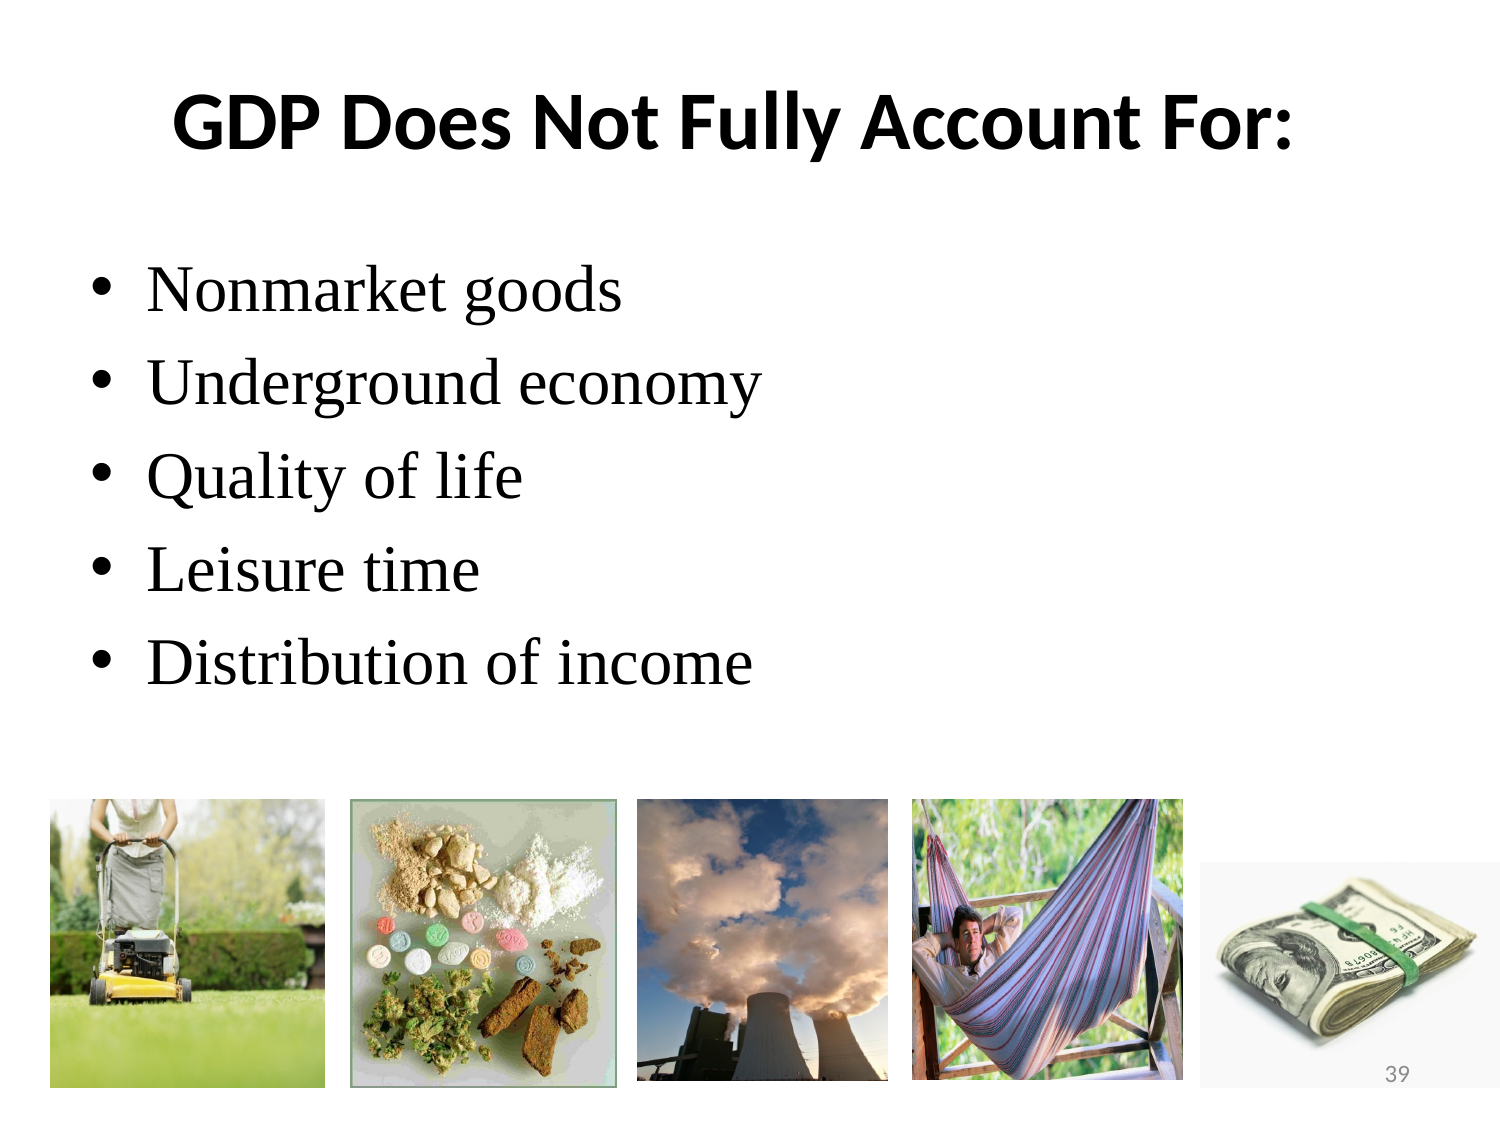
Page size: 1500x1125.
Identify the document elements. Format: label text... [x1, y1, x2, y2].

picture [349, 799, 617, 1088]
list Nonmarket goods Underground economy Quality of life Leisure time Distribution of income [75, 237, 1425, 980]
picture [637, 799, 888, 1081]
slide_number 39 [1074, 1042, 1425, 1103]
picture [912, 799, 1183, 1081]
title GDP Does Not Fully Account For: [87, 45, 1400, 187]
picture [49, 799, 326, 1088]
picture [1199, 862, 1500, 1088]
